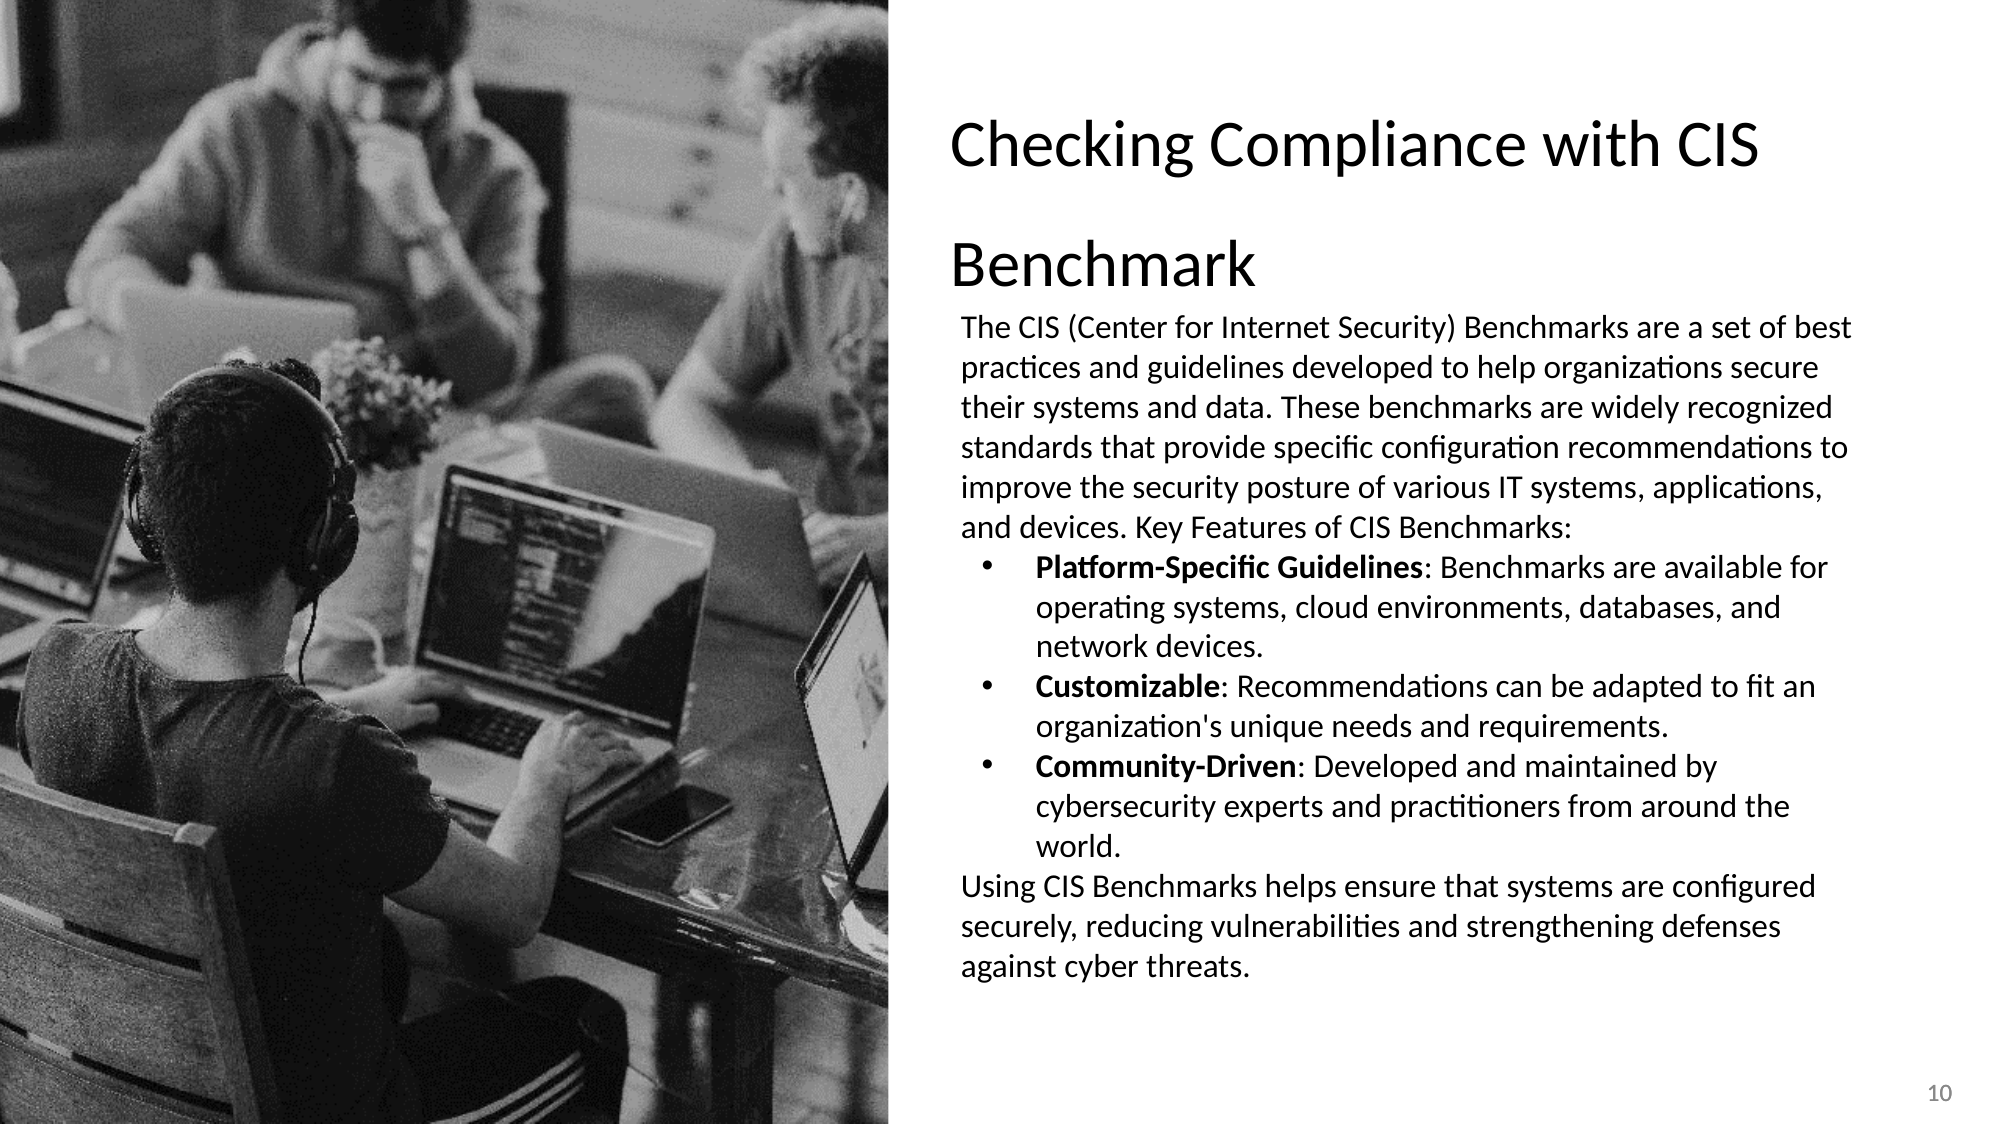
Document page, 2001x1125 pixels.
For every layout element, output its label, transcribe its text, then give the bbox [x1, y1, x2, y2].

list The CIS (Center for Internet Security) Benchmarks are a set of best practices and guidelines developed to help organizations secure their systems and data. These benchmarks are widely recognized standards that provide specific configuration recommendations to improve the security posture of various IT systems, applications, and devices. Key Features of CIS Benchmarks: Platform-Specific Guidelines: Benchmarks are available for operating systems, cloud environments, databases, and network devices. Customizable: Recommendations can be adapted to fit an organization's unique needs and requirements. Community-Driven: Developed and maintained by cybersecurity experts and practitioners from around the world. Using CIS Benchmarks helps ensure that systems are configured securely, reducing vulnerabilities and strengthening defenses against cyber threats. [945, 297, 1895, 1032]
title Checking Compliance with CIS Benchmark [935, 52, 1968, 271]
picture [0, 0, 889, 1124]
slide_number ‹#› [1894, 1061, 1968, 1121]
